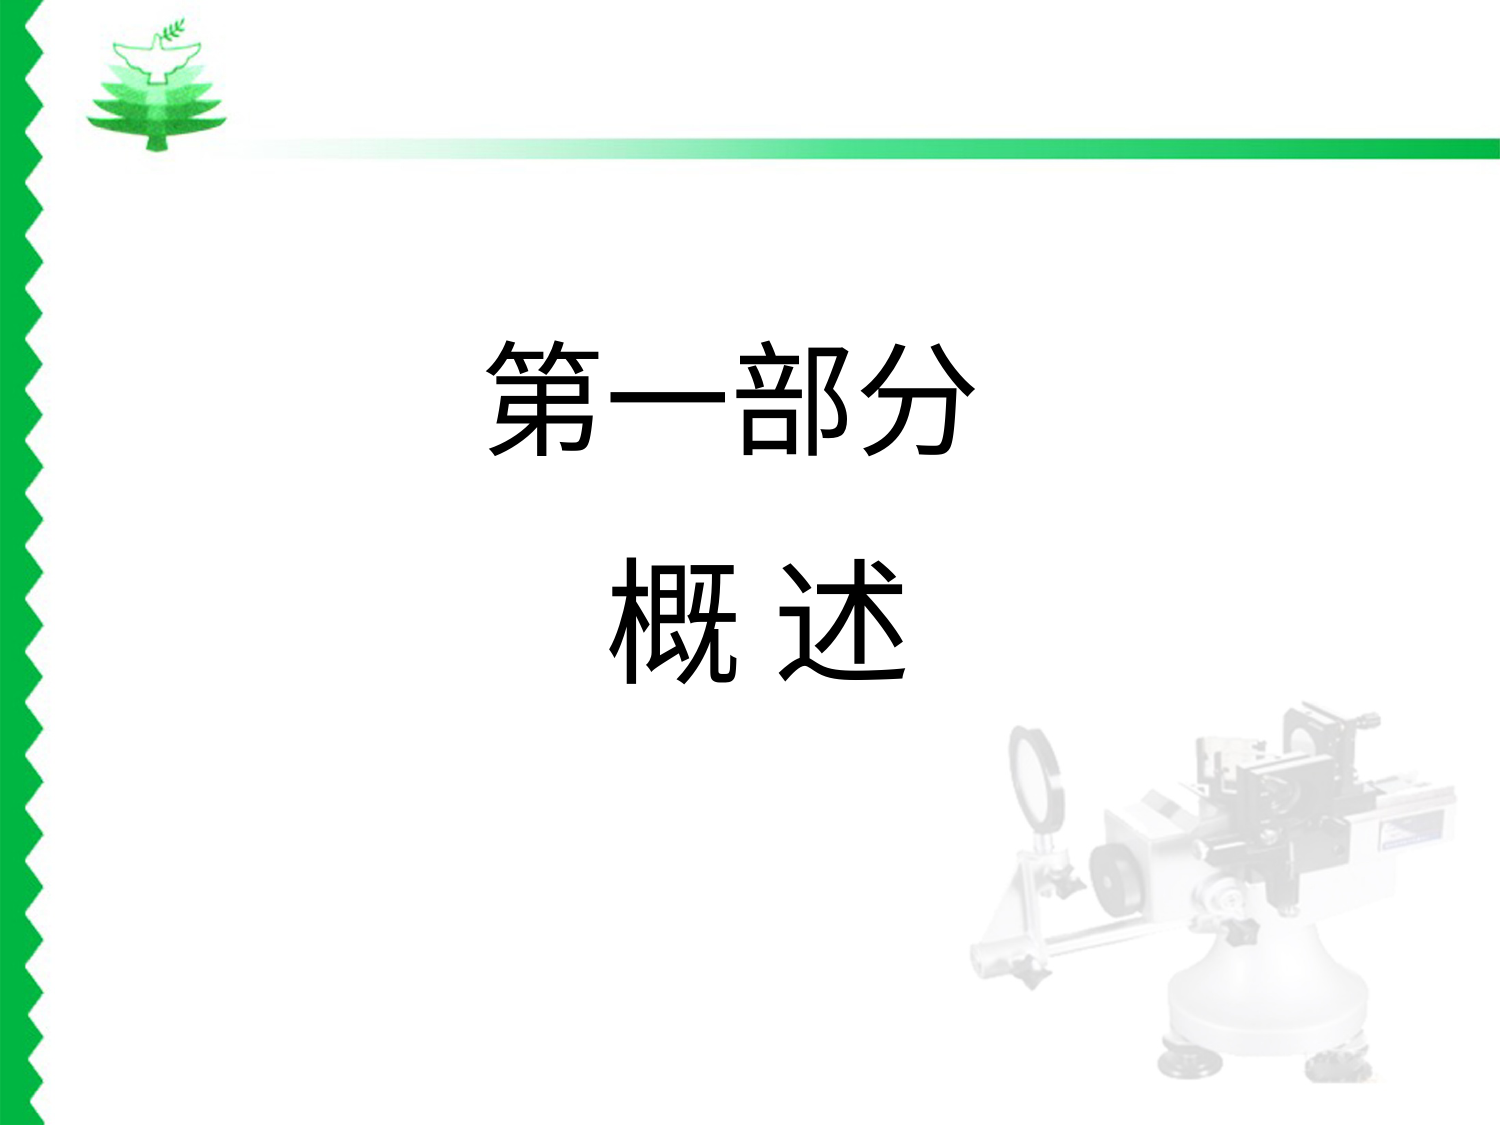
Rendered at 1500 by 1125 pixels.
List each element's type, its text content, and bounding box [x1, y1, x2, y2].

picture [0, 0, 1500, 1125]
text_box 第一部分 概 述 [395, 331, 1120, 763]
